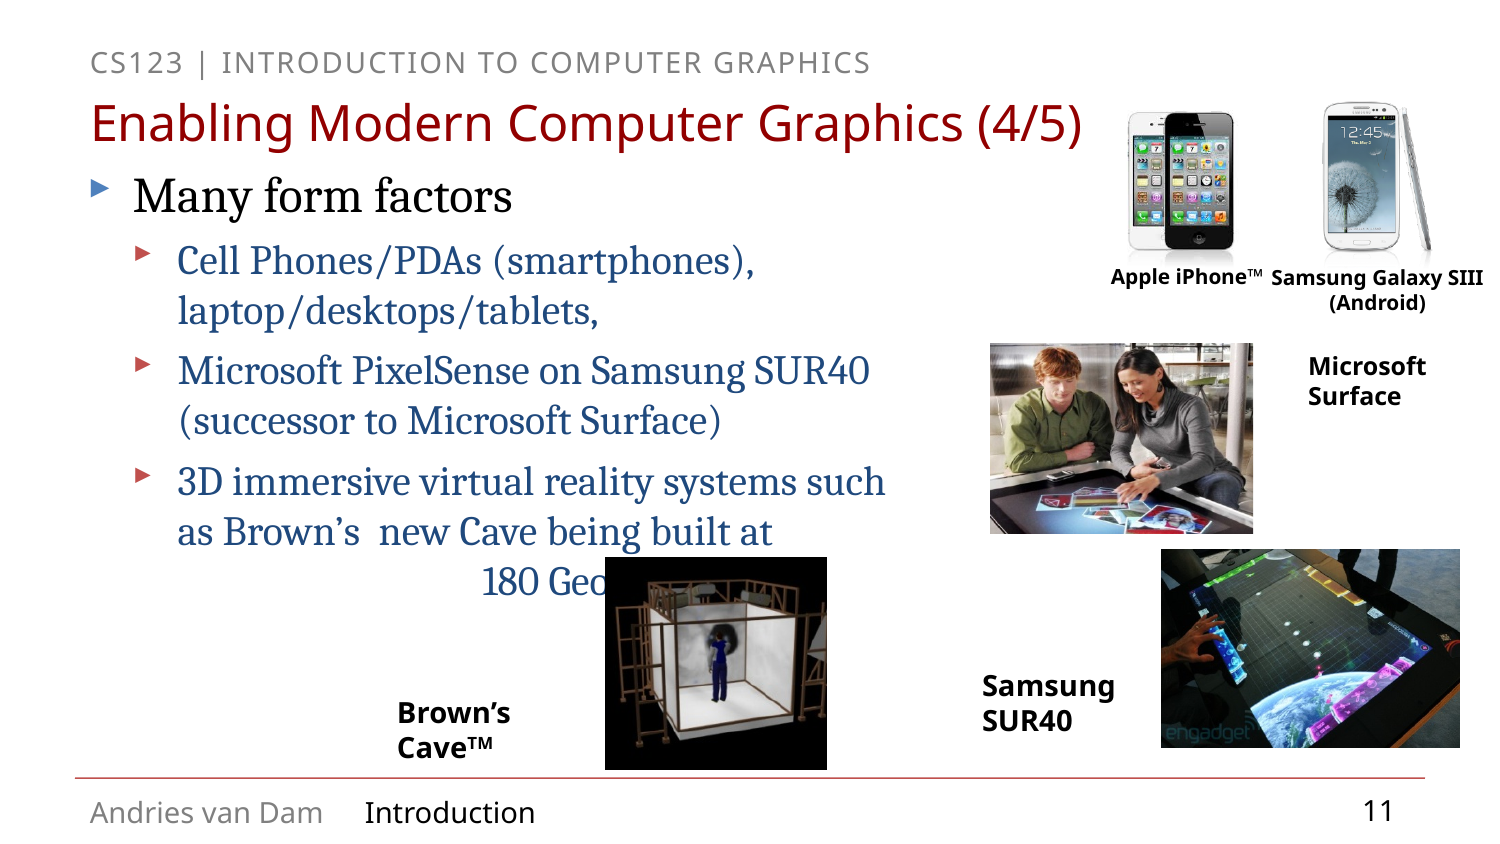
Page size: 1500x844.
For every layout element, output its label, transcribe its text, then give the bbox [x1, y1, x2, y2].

footer Introduction [350, 787, 1213, 827]
list Many form factors Cell Phones/PDAs (smartphones), laptop/desktops/tablets, Microsoft PixelSense on Samsung SUR40 (successor to Microsoft Surface) 3D immersive virtual reality systems such as Brown’s new Cave being built at 180 George Street [72, 154, 916, 746]
slide_number 11 [1210, 784, 1411, 825]
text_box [989, 343, 1460, 534]
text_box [1250, 101, 1500, 324]
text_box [967, 549, 1460, 748]
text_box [381, 557, 828, 773]
title Enabling Modern Computer Graphics (4/5) [75, 84, 1425, 160]
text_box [1059, 104, 1248, 298]
